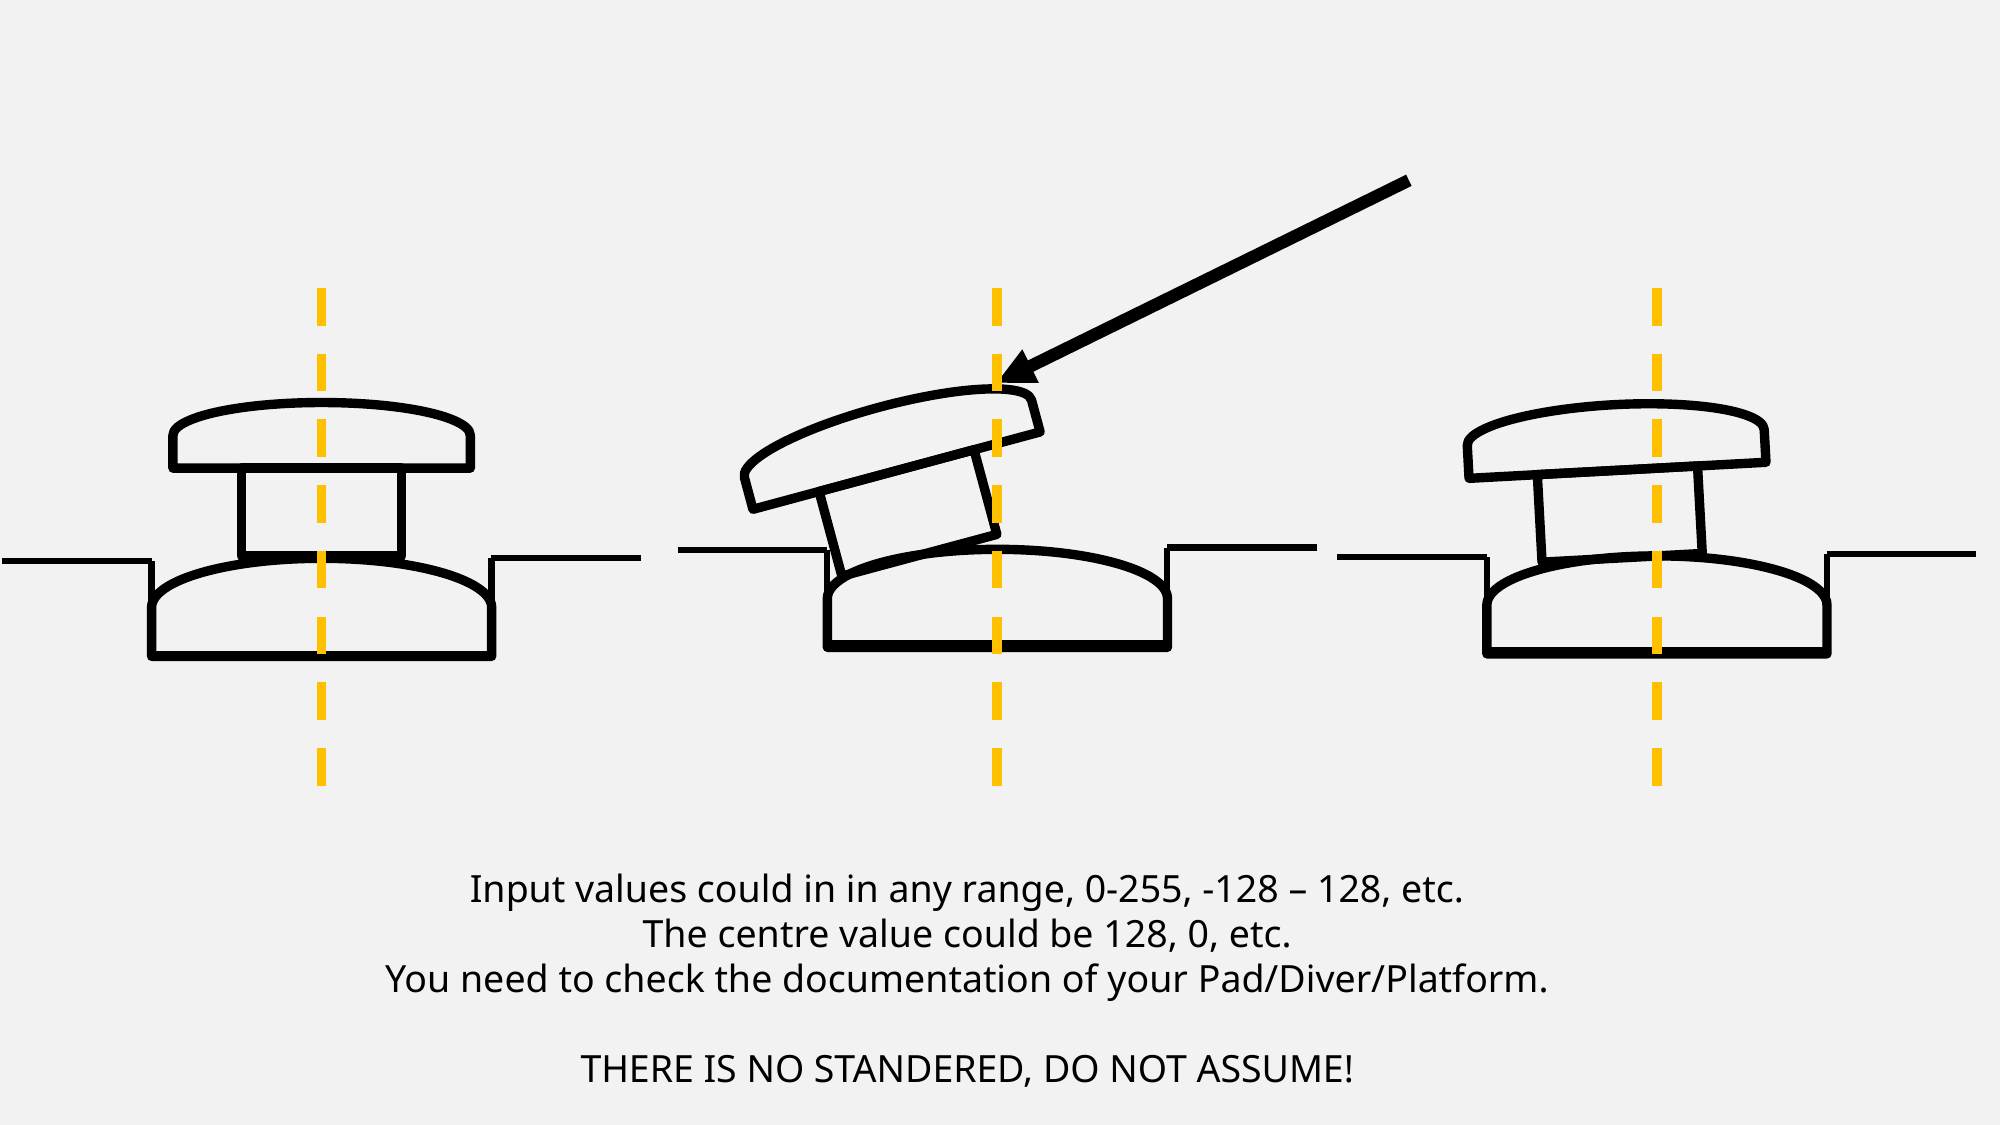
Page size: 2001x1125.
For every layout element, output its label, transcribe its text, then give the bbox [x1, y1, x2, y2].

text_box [1337, 287, 1977, 792]
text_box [1, 287, 642, 792]
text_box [677, 180, 1409, 792]
text_box Input values could in in any range, 0-255, -128 – 128, etc. The centre value could be 128, 0, etc. You need to check the documentation of your Pad/Diver/Platform. THERE IS NO STANDERED, DO NOT ASSUME! [257, 857, 1678, 1098]
